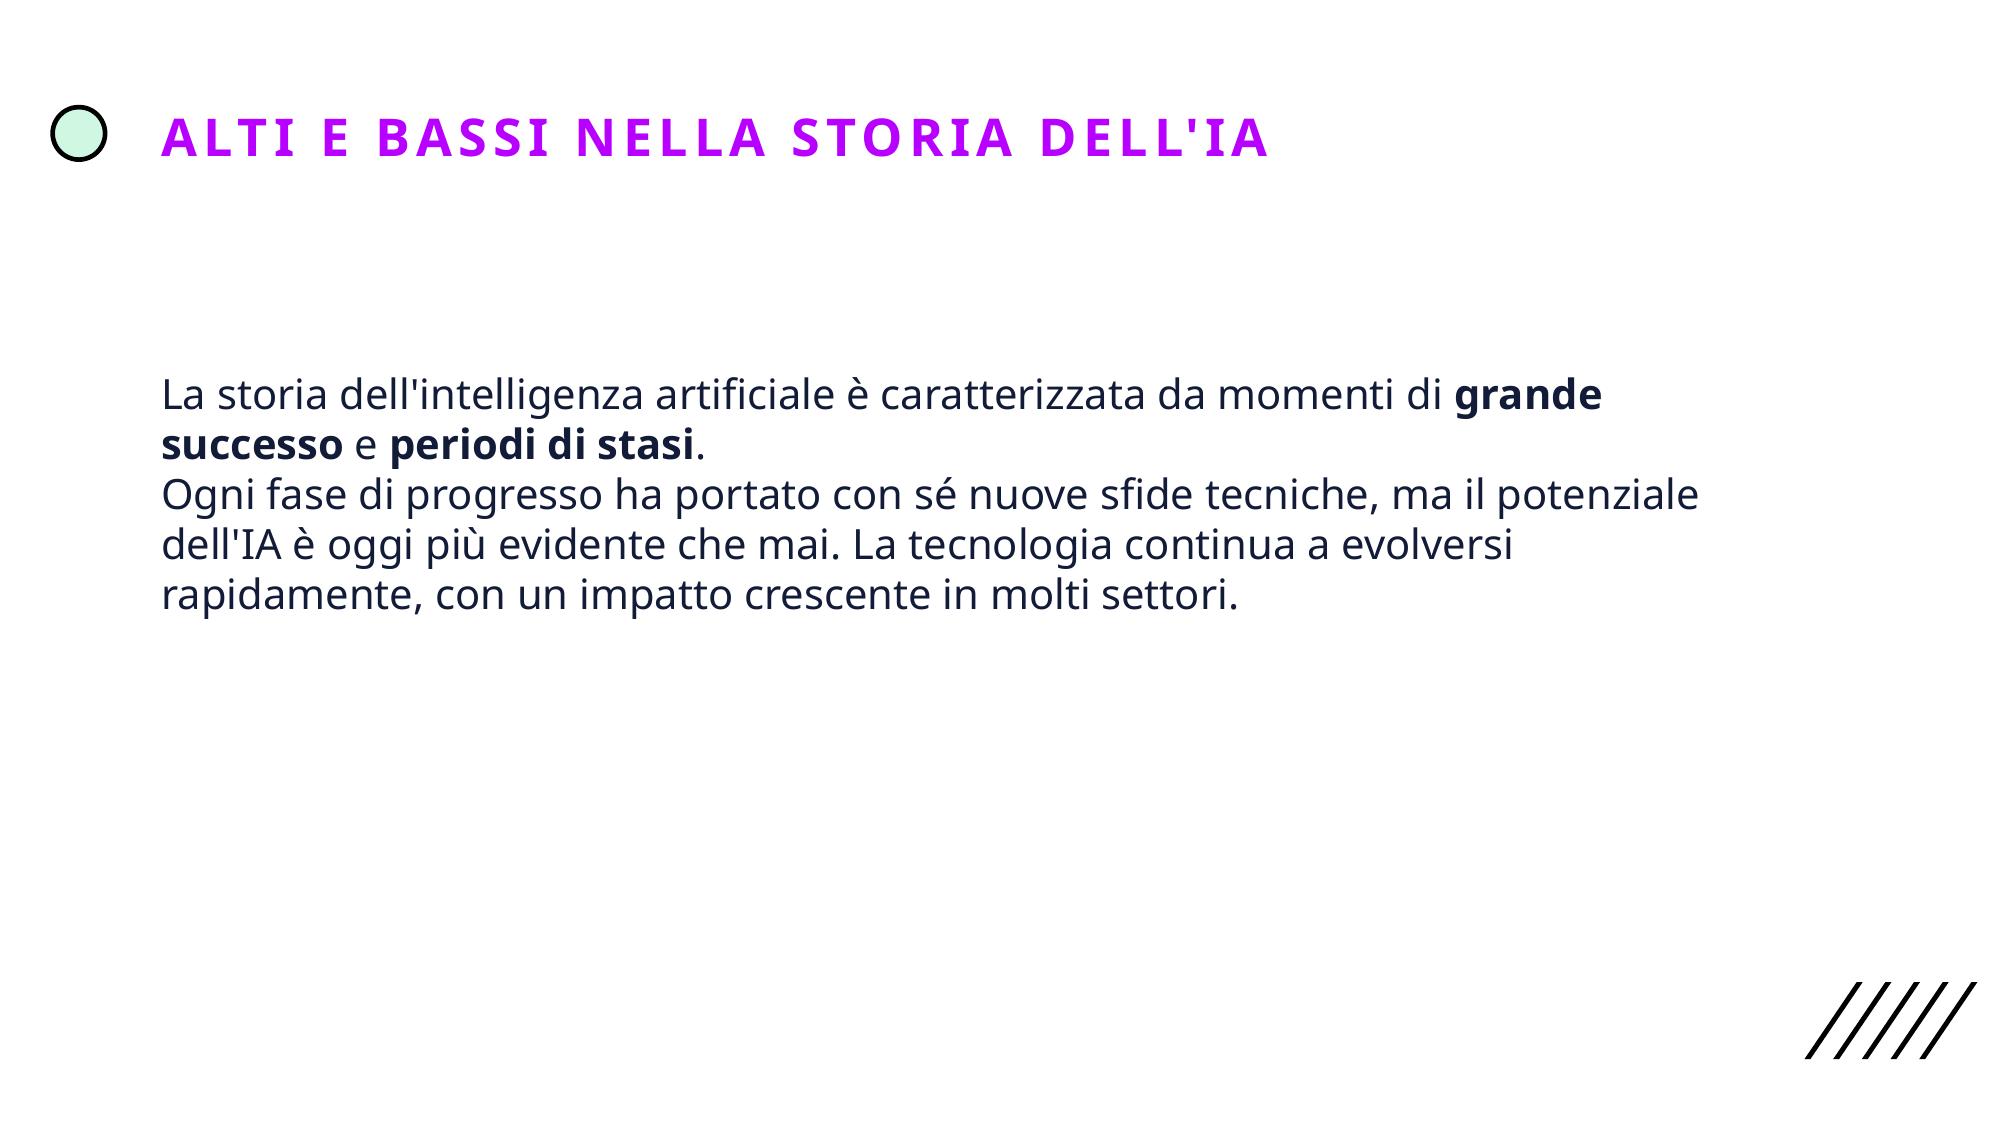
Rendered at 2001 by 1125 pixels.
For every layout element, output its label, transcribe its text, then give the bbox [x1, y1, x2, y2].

text_box Alti e Bassi nella Storia dell'IA [146, 65, 1854, 175]
text_box La storia dell'intelligenza artificiale è caratterizzata da momenti di grande successo e periodi di stasi. Ogni fase di progresso ha portato con sé nuove sfide tecniche, ma il potenziale dell'IA è oggi più evidente che mai. La tecnologia continua a evolversi rapidamente, con un impatto crescente in molti settori. [146, 360, 1790, 626]
